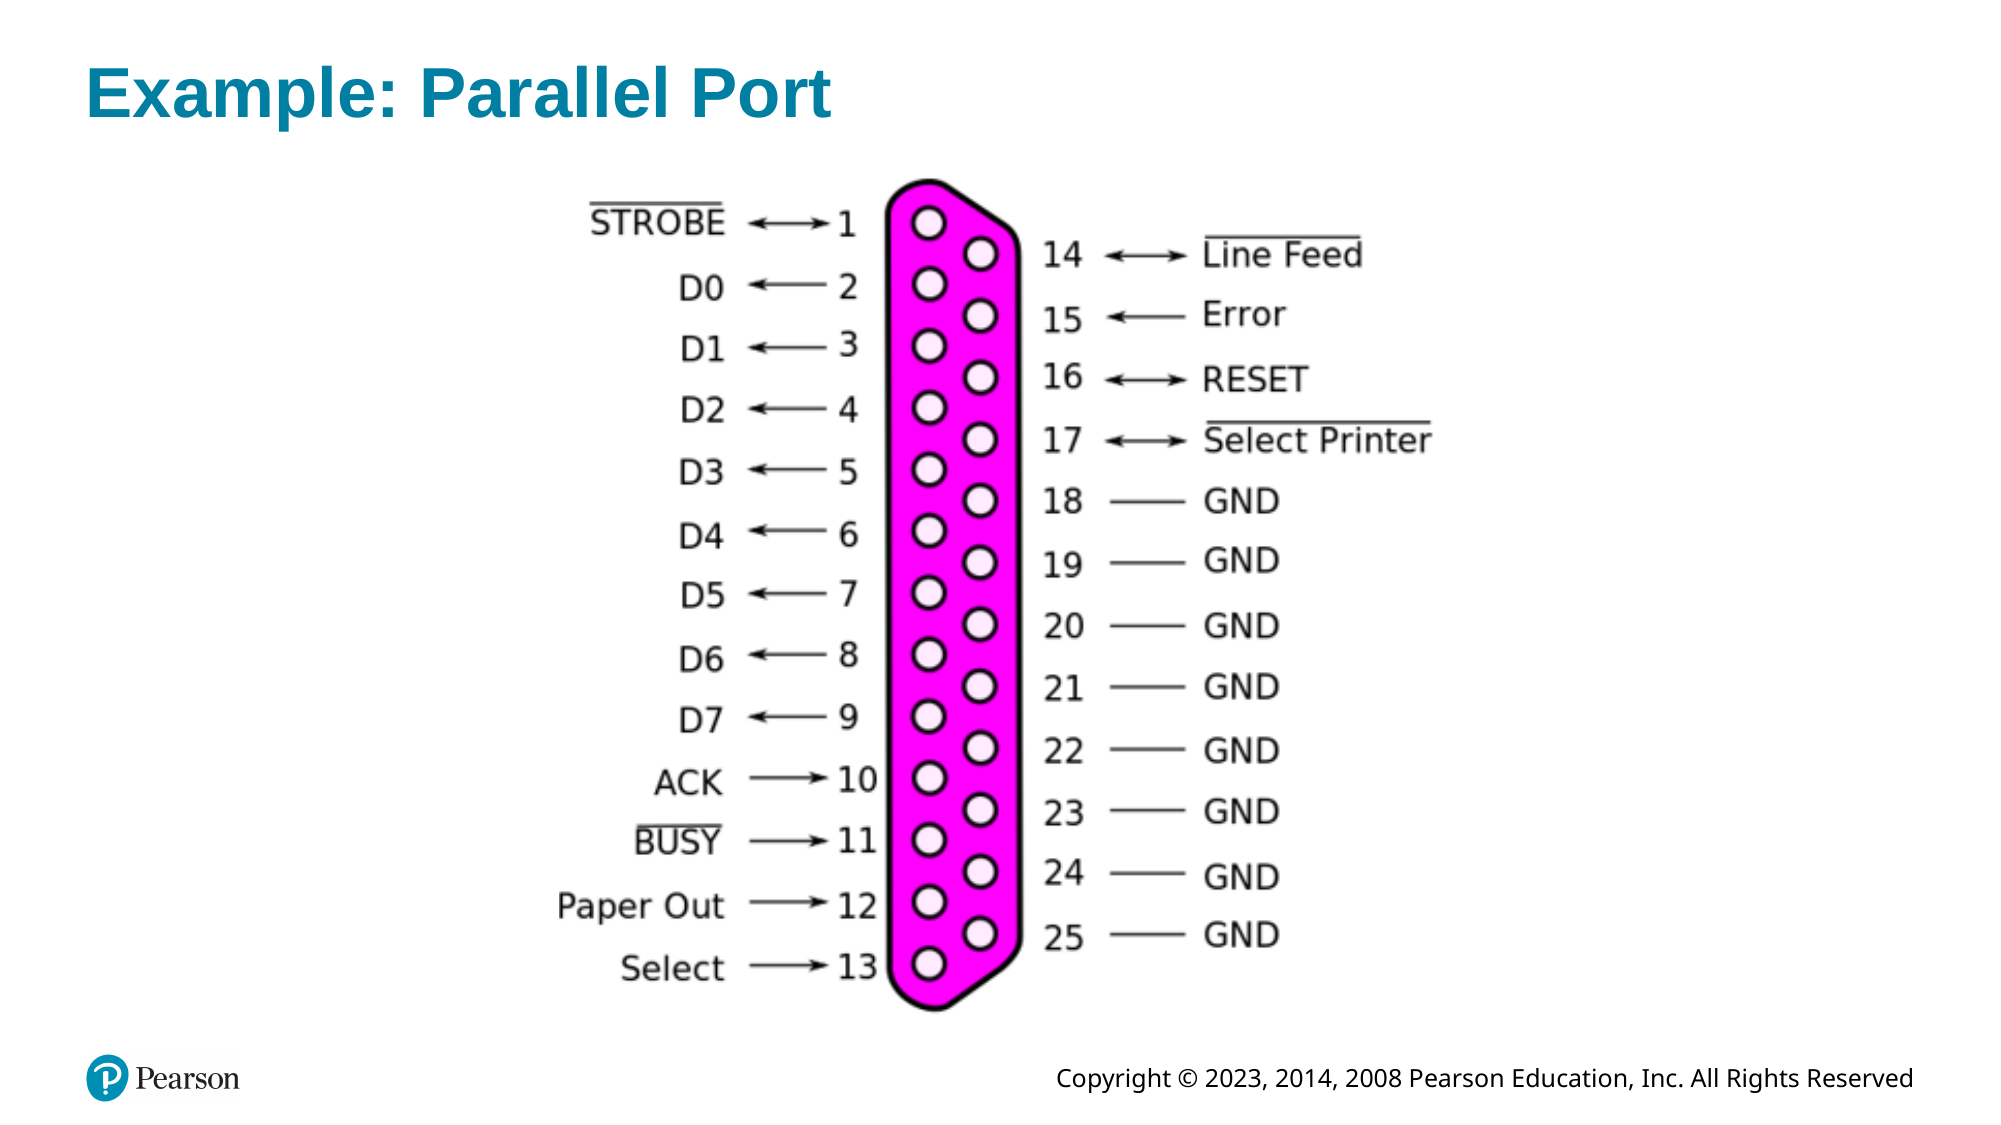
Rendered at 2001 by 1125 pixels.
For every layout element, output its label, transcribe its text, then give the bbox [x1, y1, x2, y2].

picture [558, 171, 1441, 1041]
picture [85, 1053, 241, 1103]
title Example: Parallel Port [85, 0, 1916, 186]
